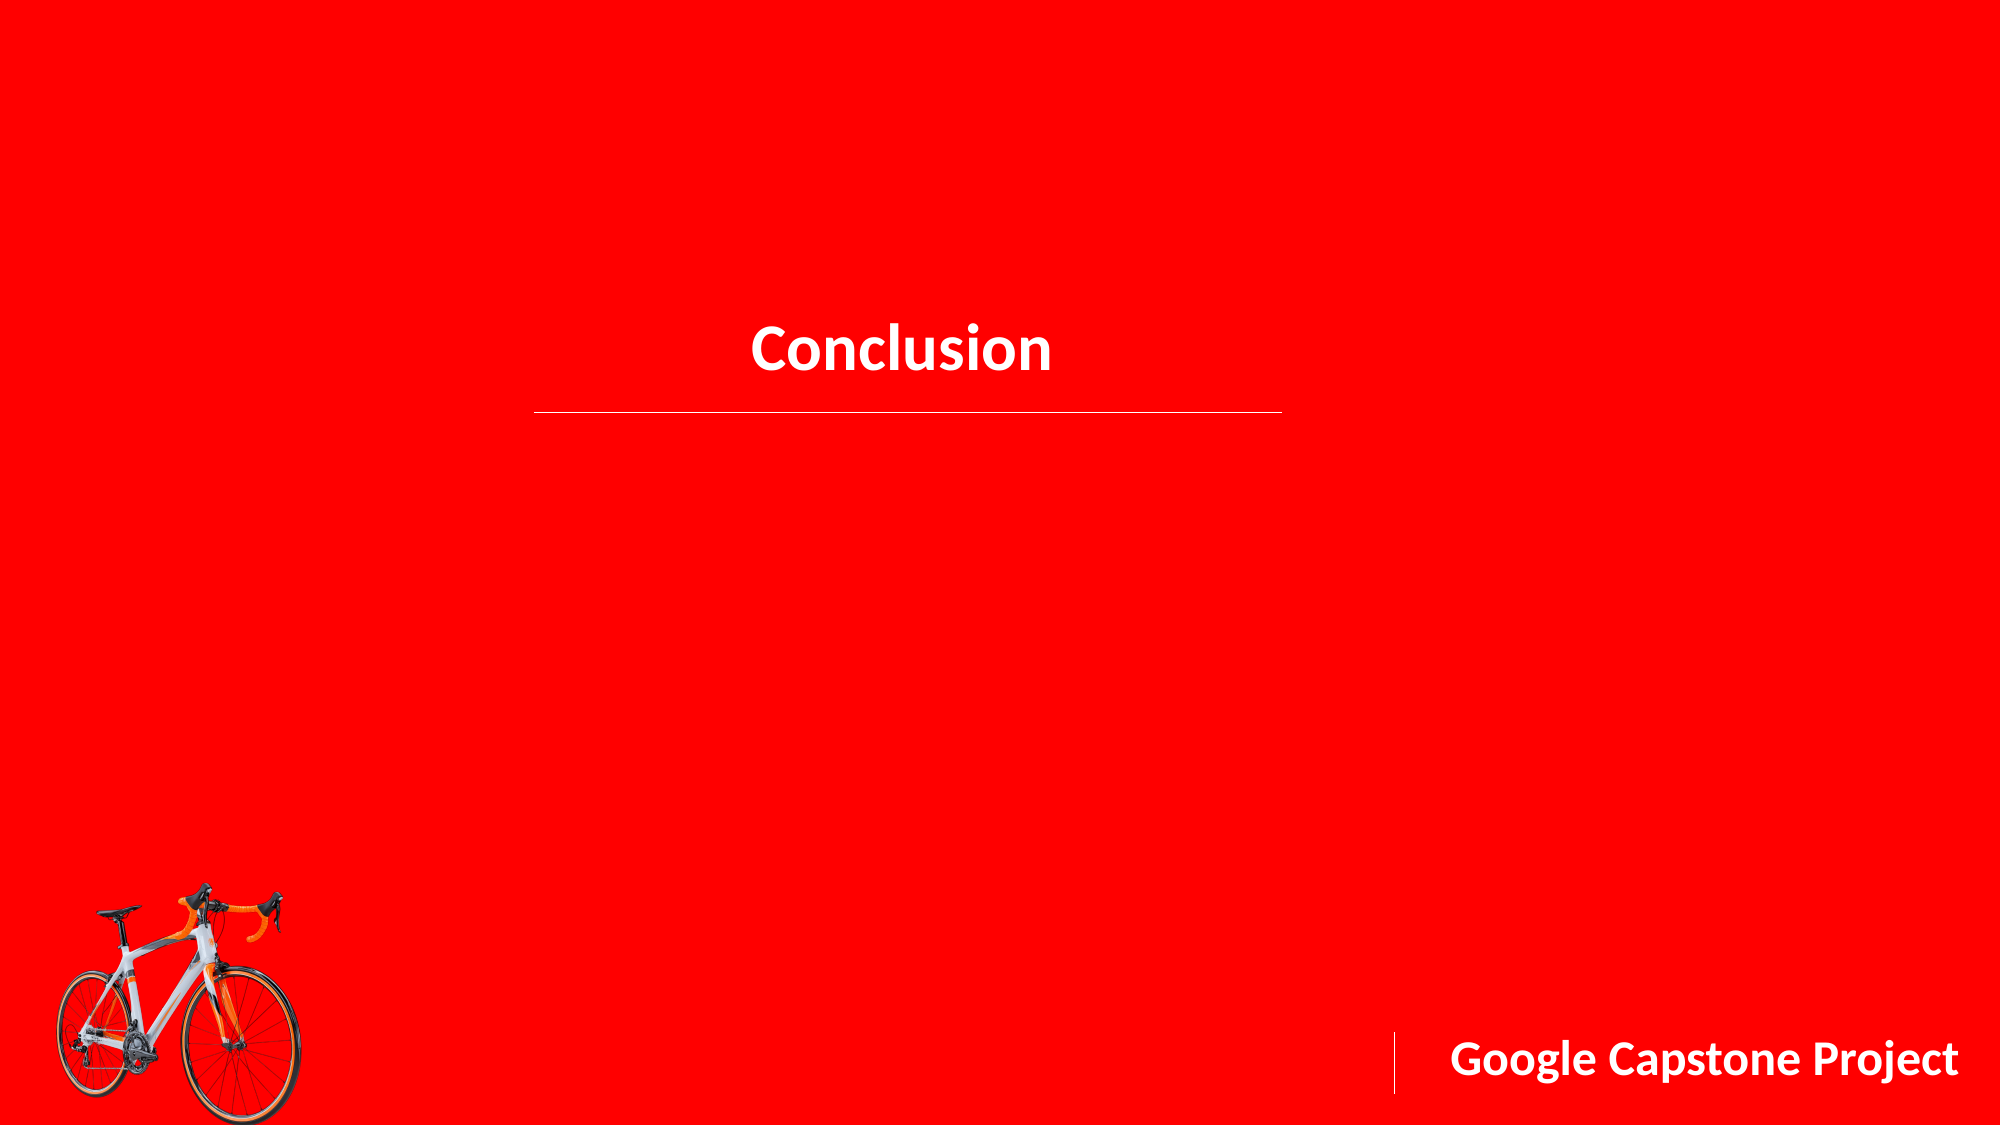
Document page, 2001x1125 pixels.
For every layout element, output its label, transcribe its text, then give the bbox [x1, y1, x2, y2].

picture [33, 860, 324, 1125]
text_box Conclusion [33, 296, 1772, 392]
text_box Google Capstone Project [1435, 1017, 1999, 1093]
